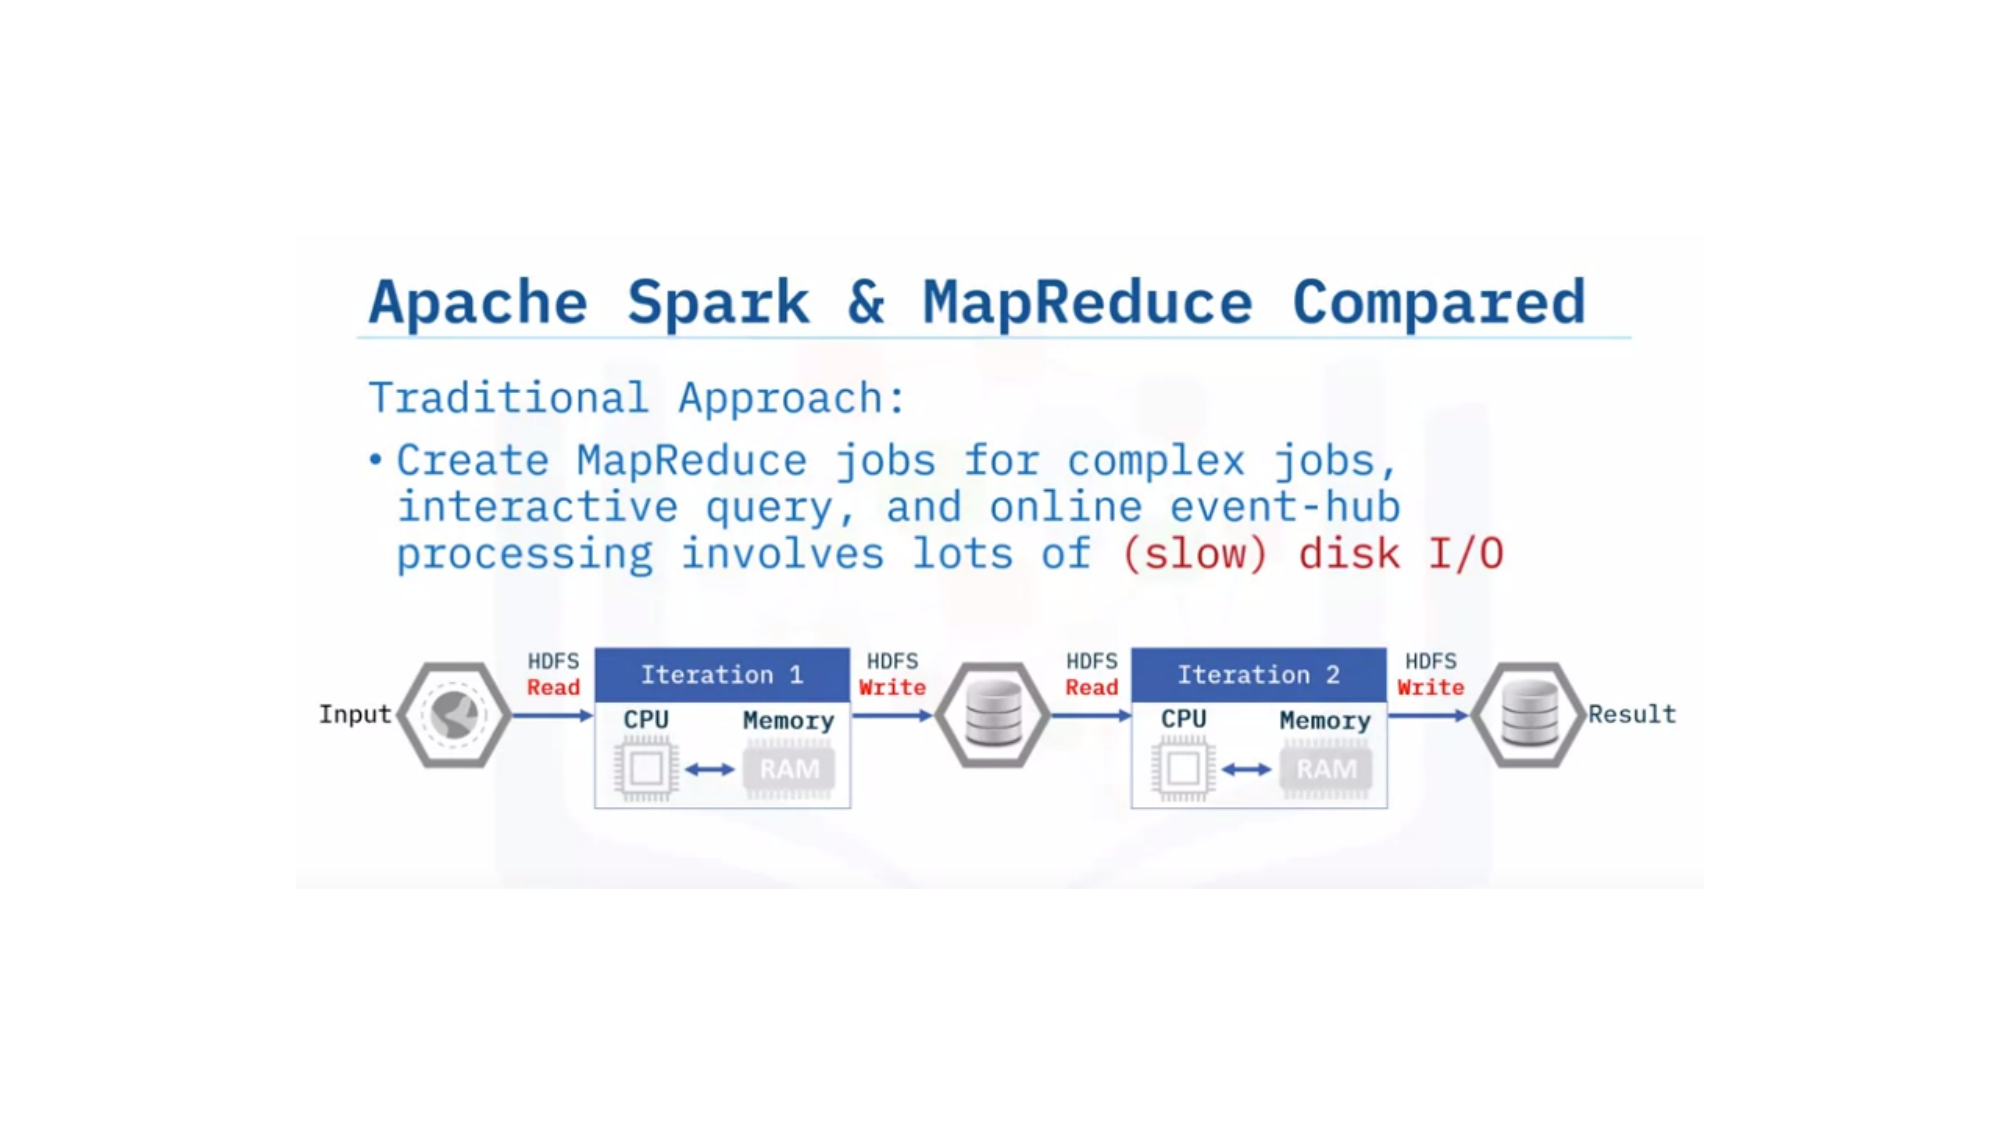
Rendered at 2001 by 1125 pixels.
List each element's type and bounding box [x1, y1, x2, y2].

picture [296, 235, 1704, 889]
